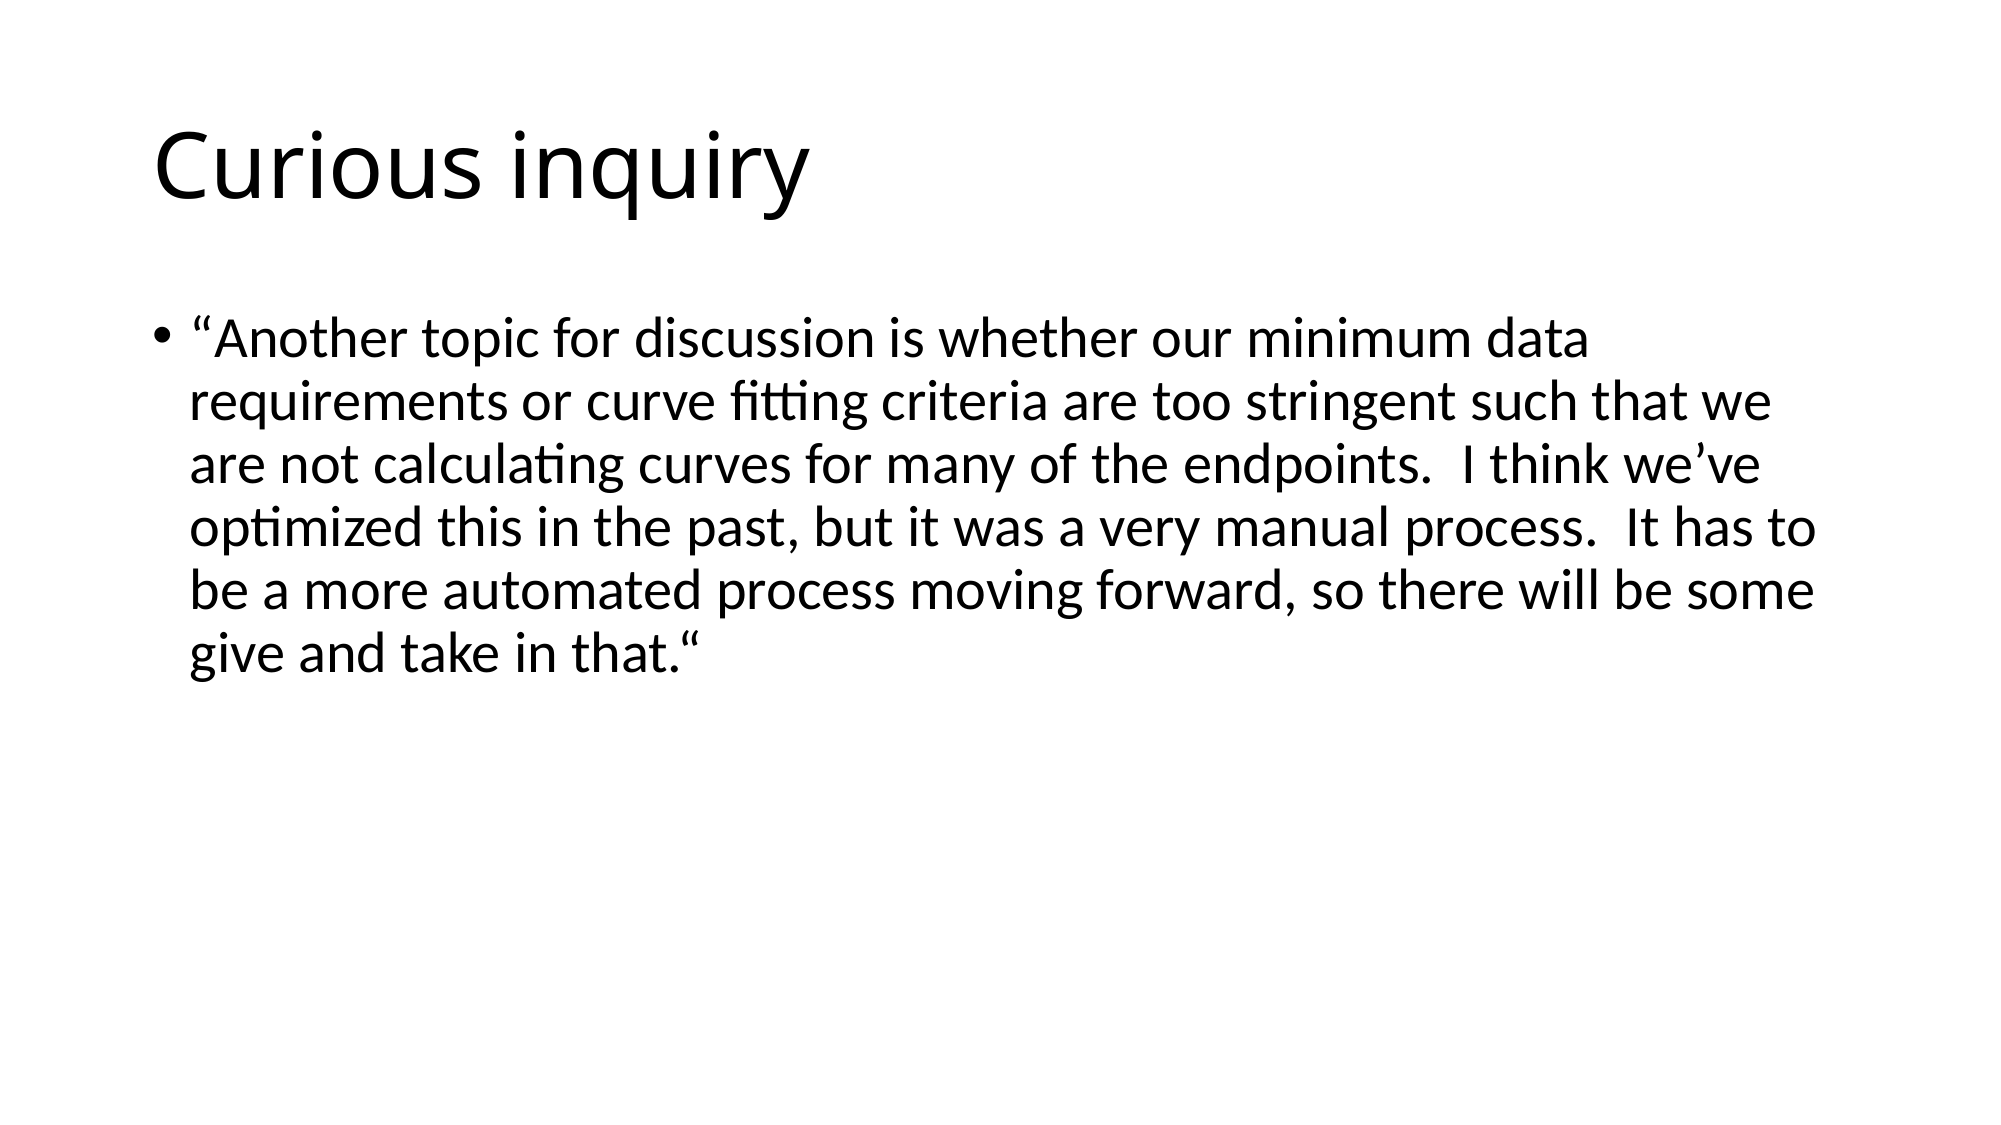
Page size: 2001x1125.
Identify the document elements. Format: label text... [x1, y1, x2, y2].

list “Another topic for discussion is whether our minimum data requirements or curve fitting criteria are too stringent such that we are not calculating curves for many of the endpoints. I think we’ve optimized this in the past, but it was a very manual process. It has to be a more automated process moving forward, so there will be some give and take in that.“ [137, 299, 1863, 1014]
title Curious inquiry [137, 59, 1863, 278]
